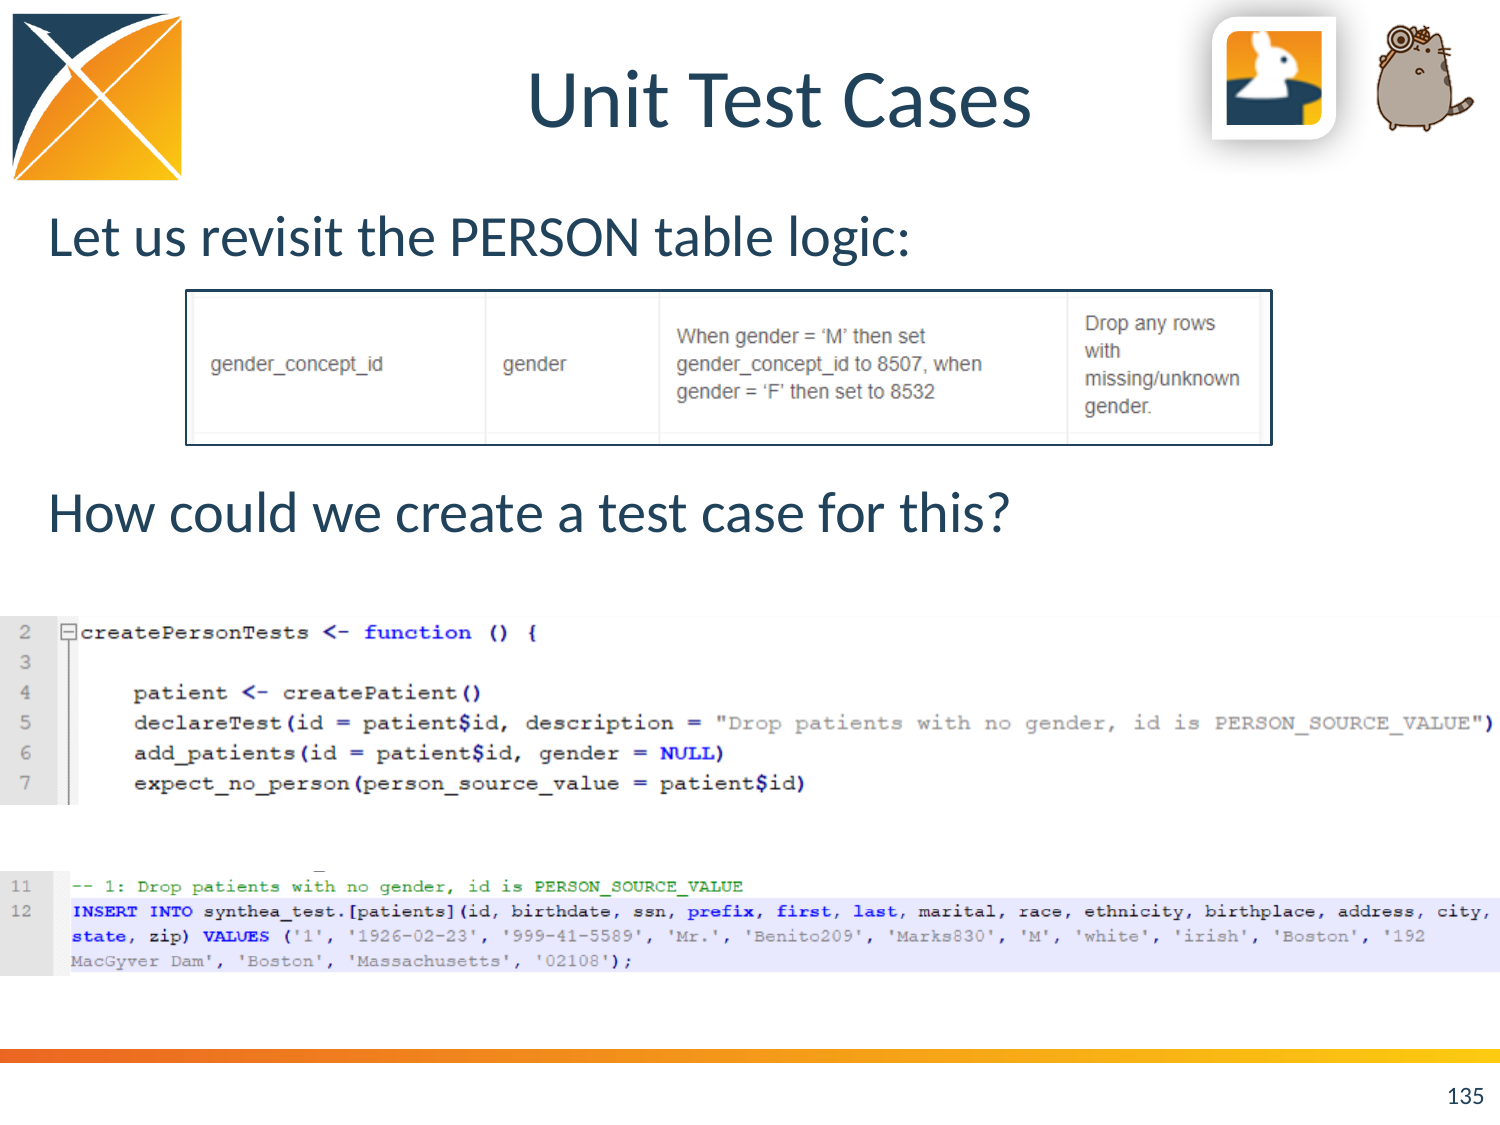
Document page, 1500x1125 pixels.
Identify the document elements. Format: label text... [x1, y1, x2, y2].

picture [0, 616, 1500, 805]
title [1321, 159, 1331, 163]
picture [1219, 23, 1330, 133]
text_box Let us revisit the PERSON table logic: How could we create a test case for this? [33, 190, 1467, 614]
title Unit Test Cases [187, 24, 1216, 163]
picture [187, 291, 1271, 444]
picture [0, 871, 1500, 976]
slide_number 135 [1149, 1065, 1500, 1125]
picture [1337, 0, 1500, 160]
picture [0, 0, 206, 200]
